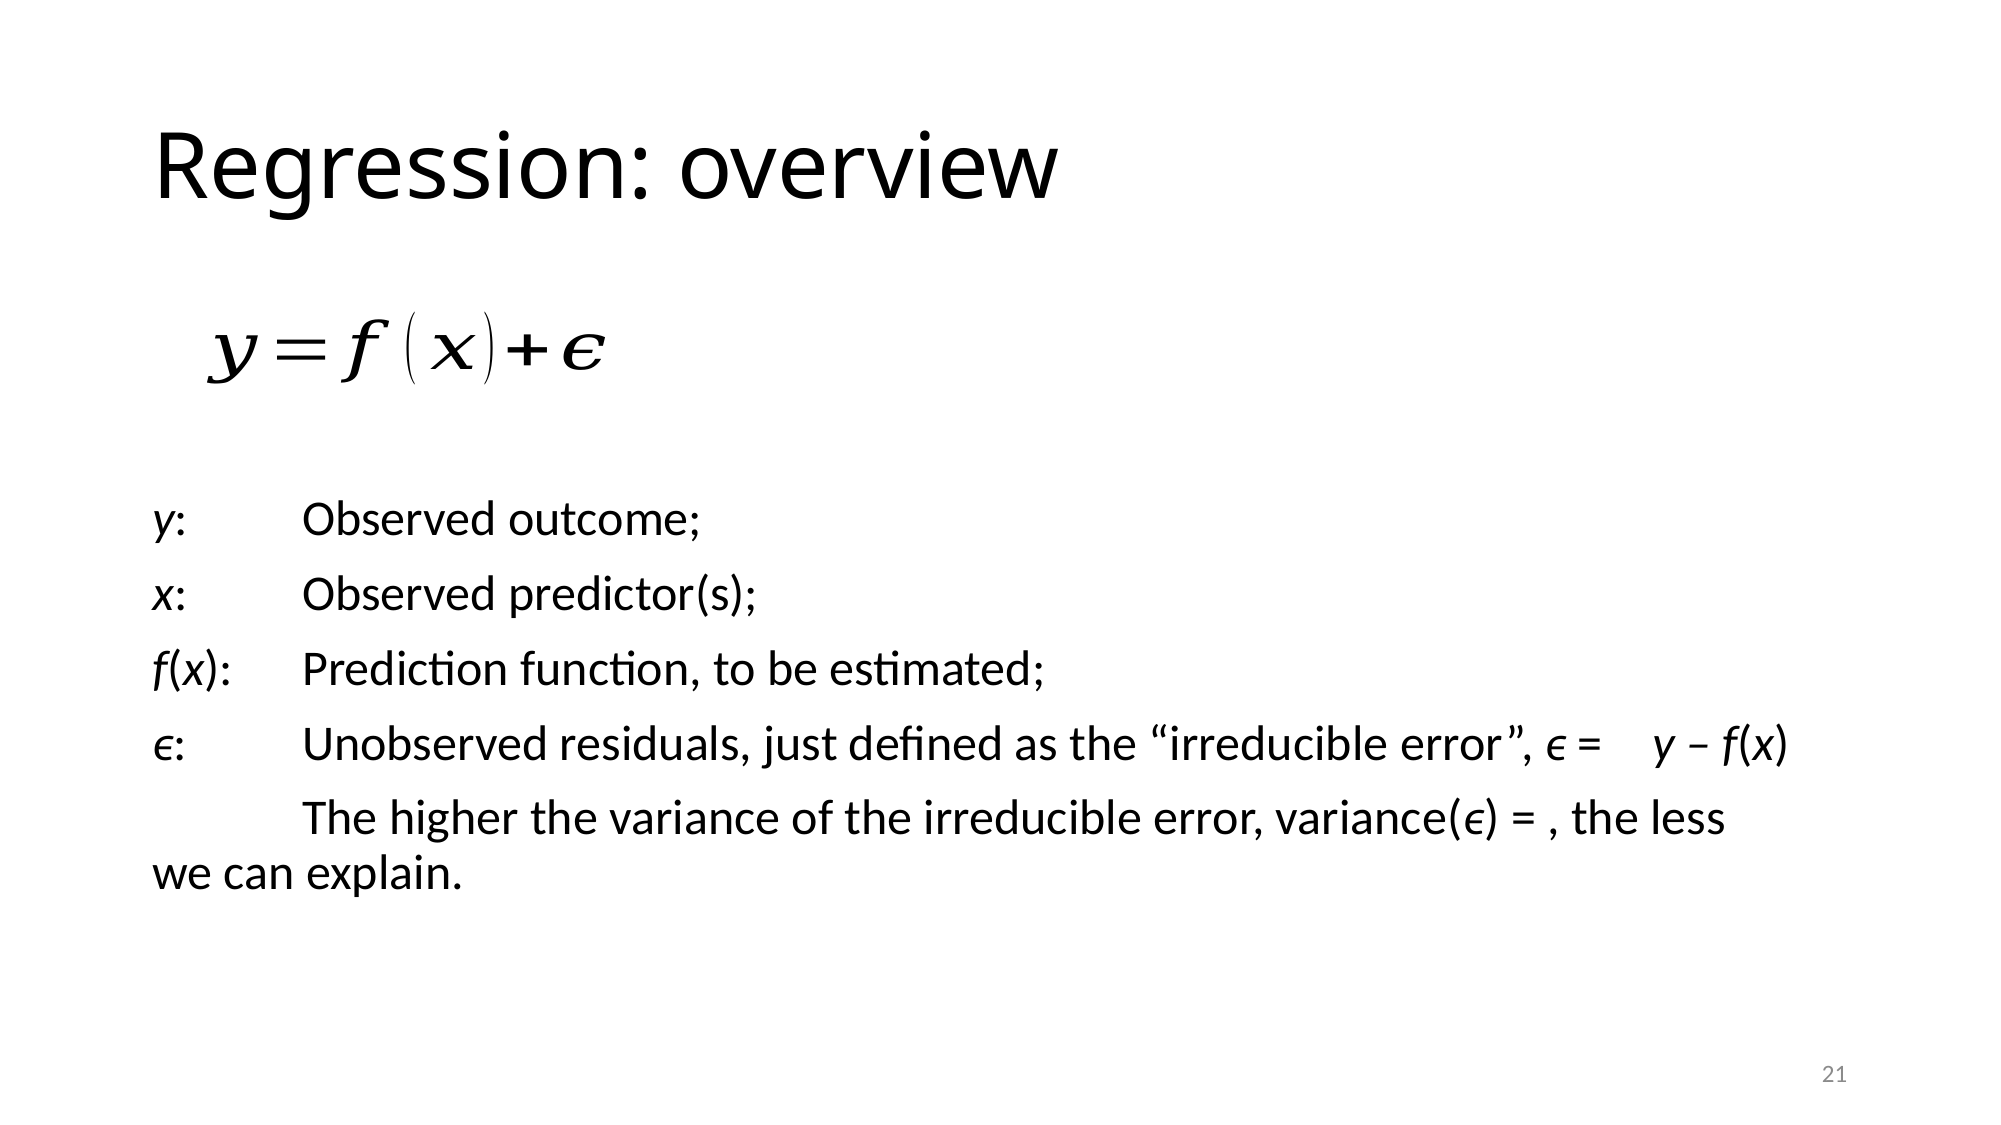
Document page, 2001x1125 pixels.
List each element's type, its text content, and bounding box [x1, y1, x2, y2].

title Regression: overview [137, 59, 1863, 278]
slide_number 21 [1412, 1042, 1863, 1103]
